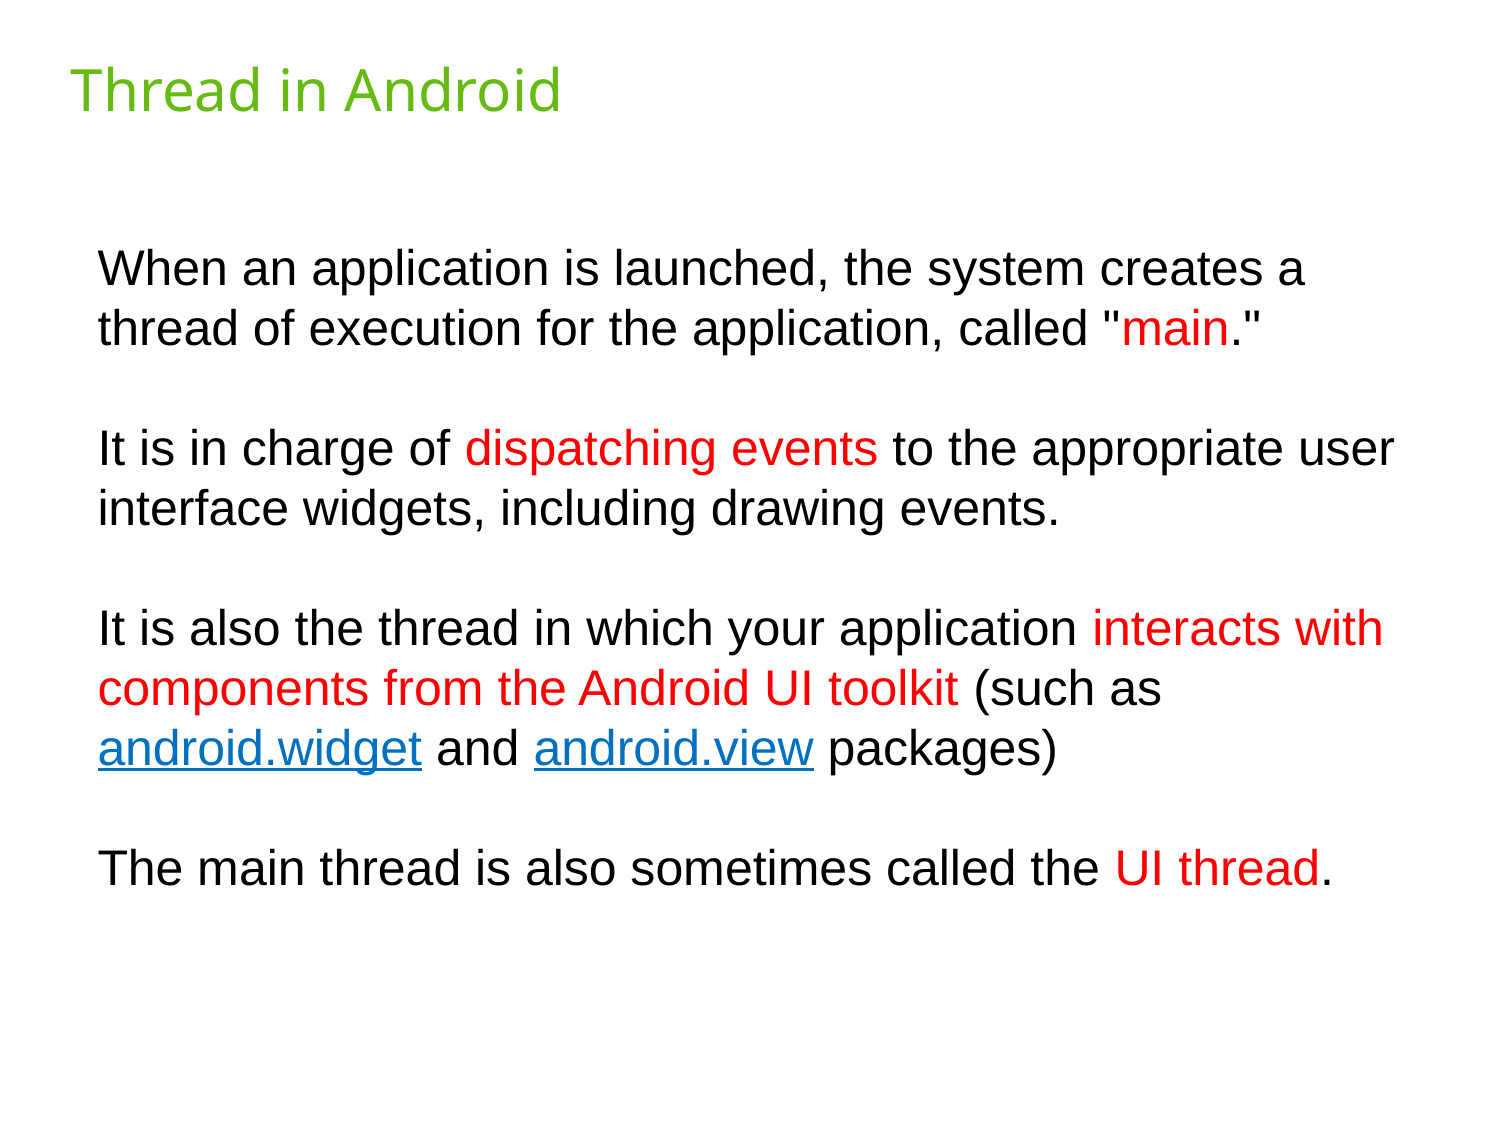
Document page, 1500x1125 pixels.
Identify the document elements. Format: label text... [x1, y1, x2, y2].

text_box When an application is launched, the system creates a thread of execution for the application, called "main." It is in charge of dispatching events to the appropriate user interface widgets, including drawing events. It is also the thread in which your application interacts with components from the Android UI toolkit (such as android.widget and android.view packages) The main thread is also sometimes called the UI thread. [82, 228, 1431, 904]
title Thread in Android [70, 52, 1430, 139]
